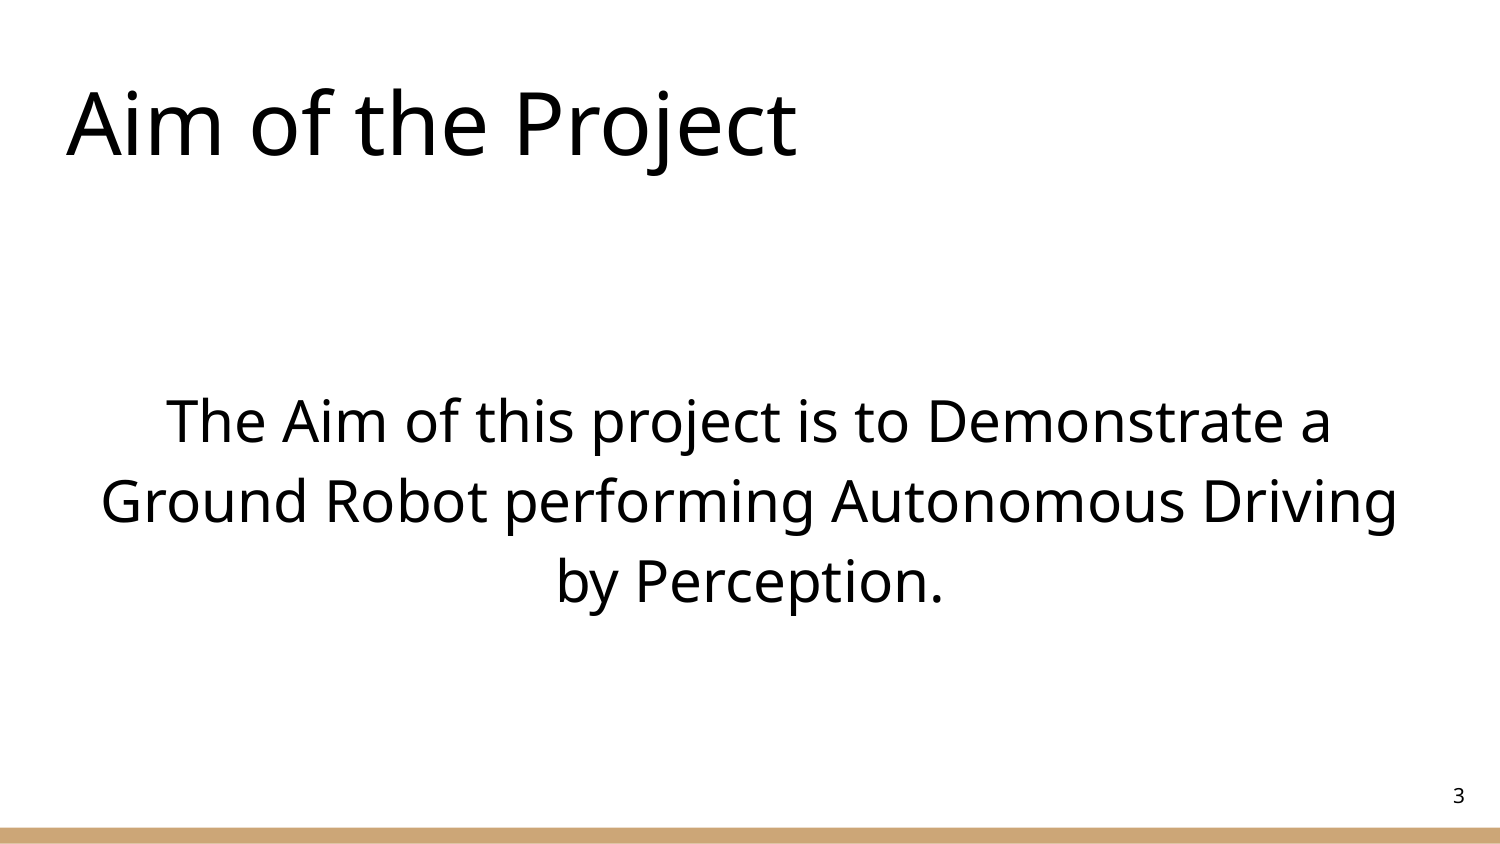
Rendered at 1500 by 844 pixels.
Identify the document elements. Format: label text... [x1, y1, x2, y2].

slide_number ‹#› [1389, 764, 1480, 830]
list The Aim of this project is to Demonstrate a Ground Robot performing Autonomous Driving by Perception. [51, 200, 1449, 752]
title Aim of the Project [51, 51, 1449, 189]
